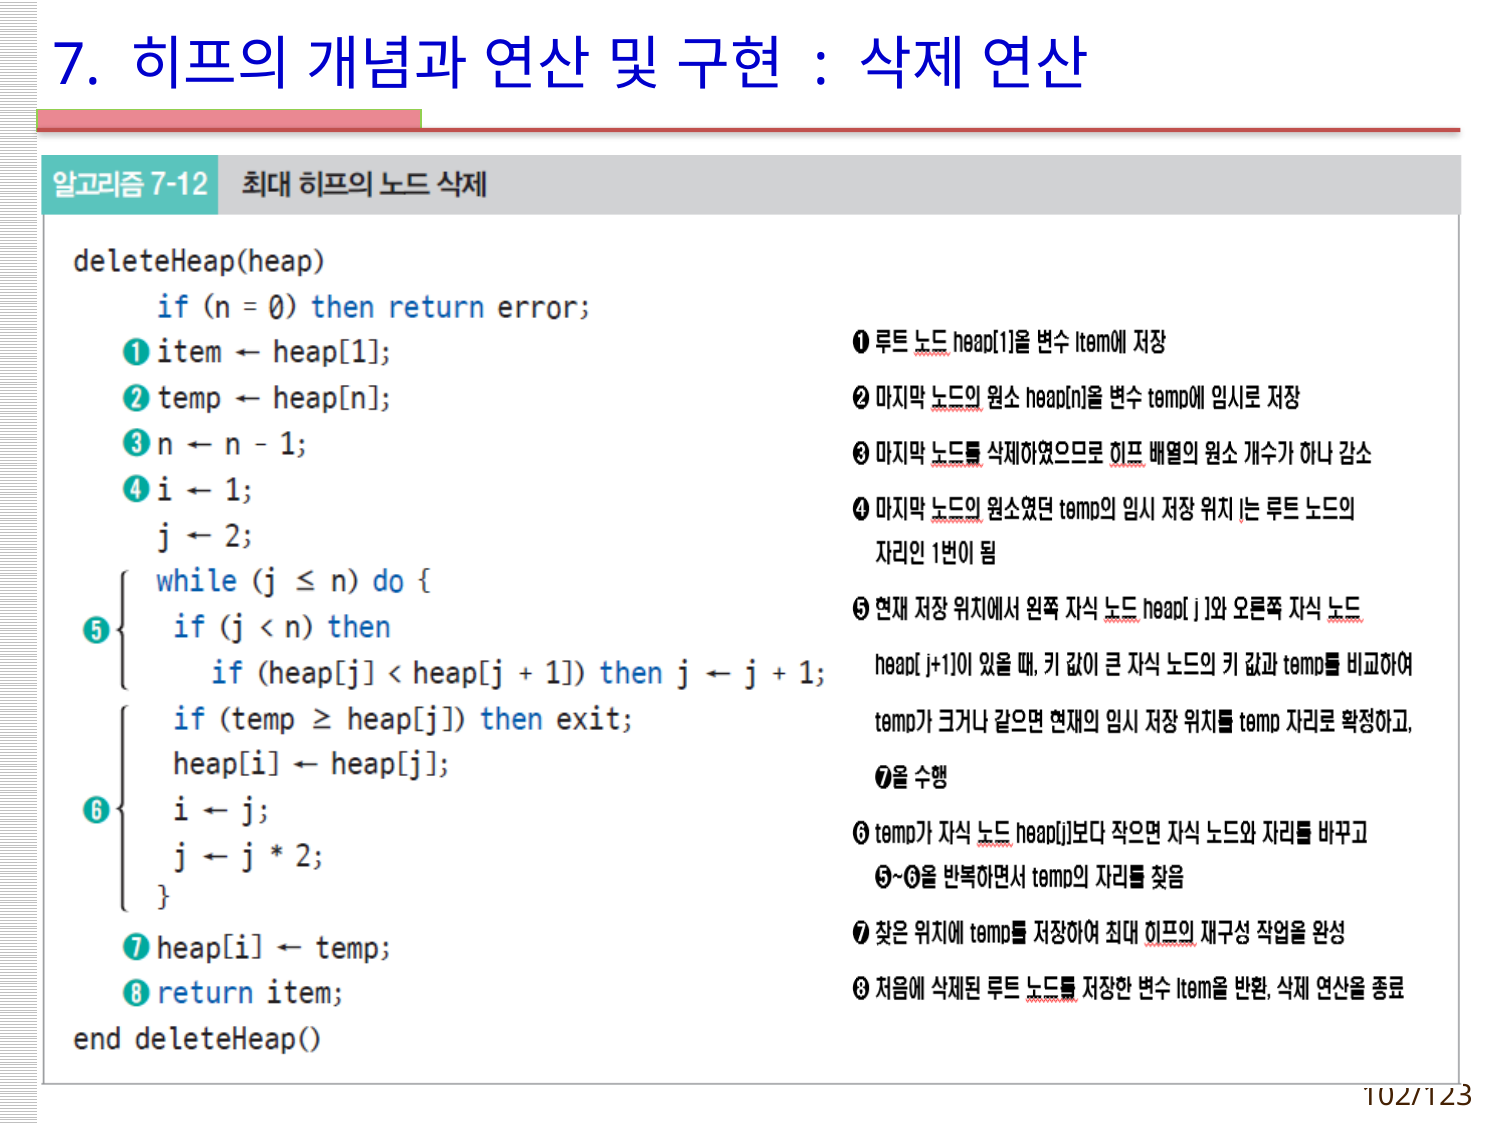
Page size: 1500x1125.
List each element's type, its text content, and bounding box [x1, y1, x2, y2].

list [37, 155, 1463, 1088]
title 7. 히프의 개념과 연산 및 구현 : 삭제 연산 [37, 13, 1278, 109]
picture [844, 314, 1431, 1023]
